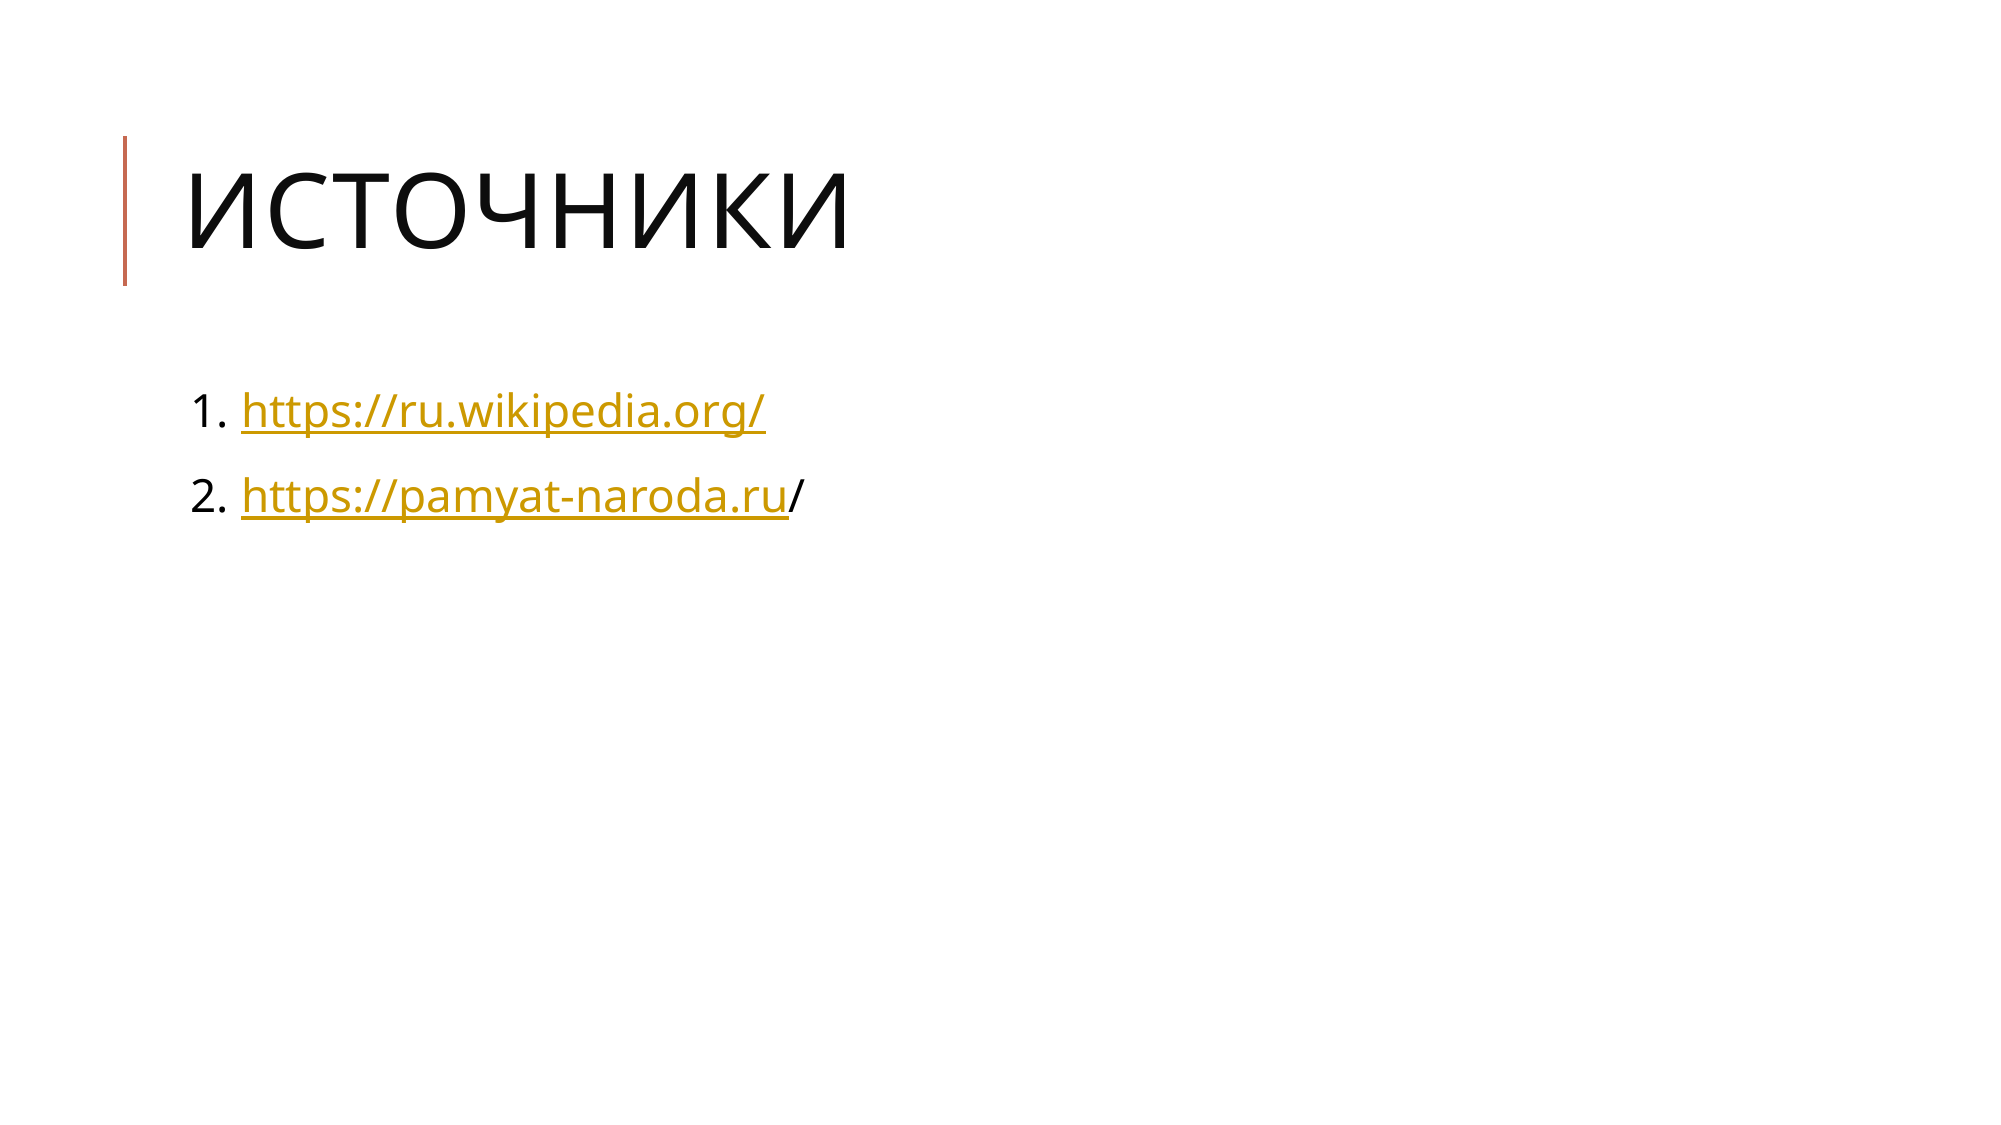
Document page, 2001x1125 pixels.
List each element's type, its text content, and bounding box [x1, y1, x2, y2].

list 1. https://ru.wikipedia.org/ 2. https://pamyat-naroda.ru/ [168, 375, 1763, 1035]
title Источники [168, 96, 1763, 342]
